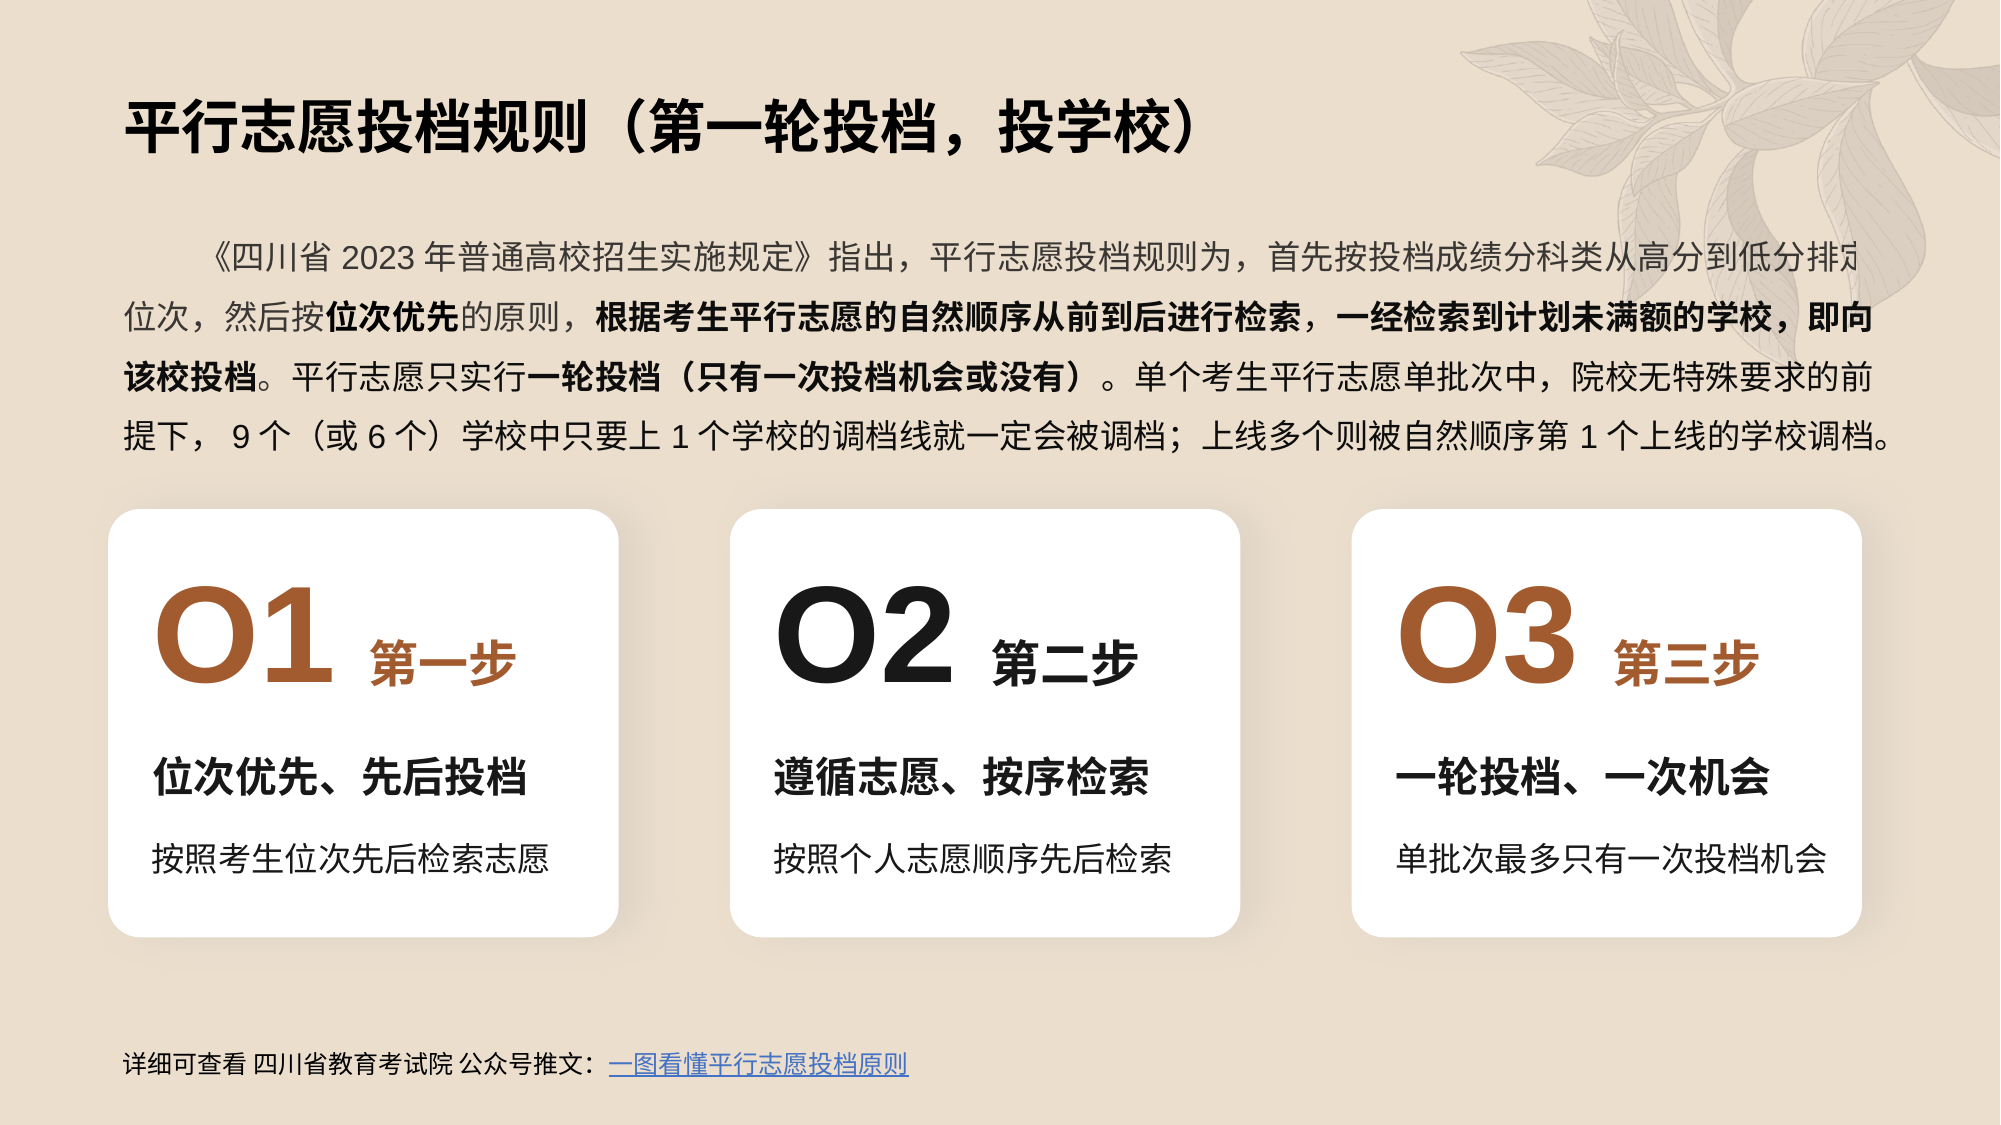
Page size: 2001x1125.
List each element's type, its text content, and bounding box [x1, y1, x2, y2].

picture [1460, 0, 2000, 372]
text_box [1351, 509, 1939, 938]
text_box 详细可查看 四川省教育考试院 公众号推文：一图看懂平行志愿投档原则 [108, 1022, 1229, 1092]
text_box 《四川省2023年普通高校招生实施规定》指出，平行志愿投档规则为，首先按投档成绩分科类从高分到低分排定位次，然后按位次优先的原则，根据考生平行志愿的自然顺序从前到后进行检索，一经检索到计划未满额的学校，即向该校投档。平行志愿只实行一轮投档（只有一次投档机会或没有）。单个考生平行志愿单批次中，院校无特殊要求的前提下，9个（或6个）学校中只要上1个学校的调档线就一定会被调档；上线多个则被自然顺序第1个上线的学校调档。 [108, 208, 1890, 463]
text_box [729, 509, 1241, 938]
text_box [108, 509, 692, 938]
title 平行志愿投档规则（第一轮投档，投学校） [108, 0, 1460, 169]
